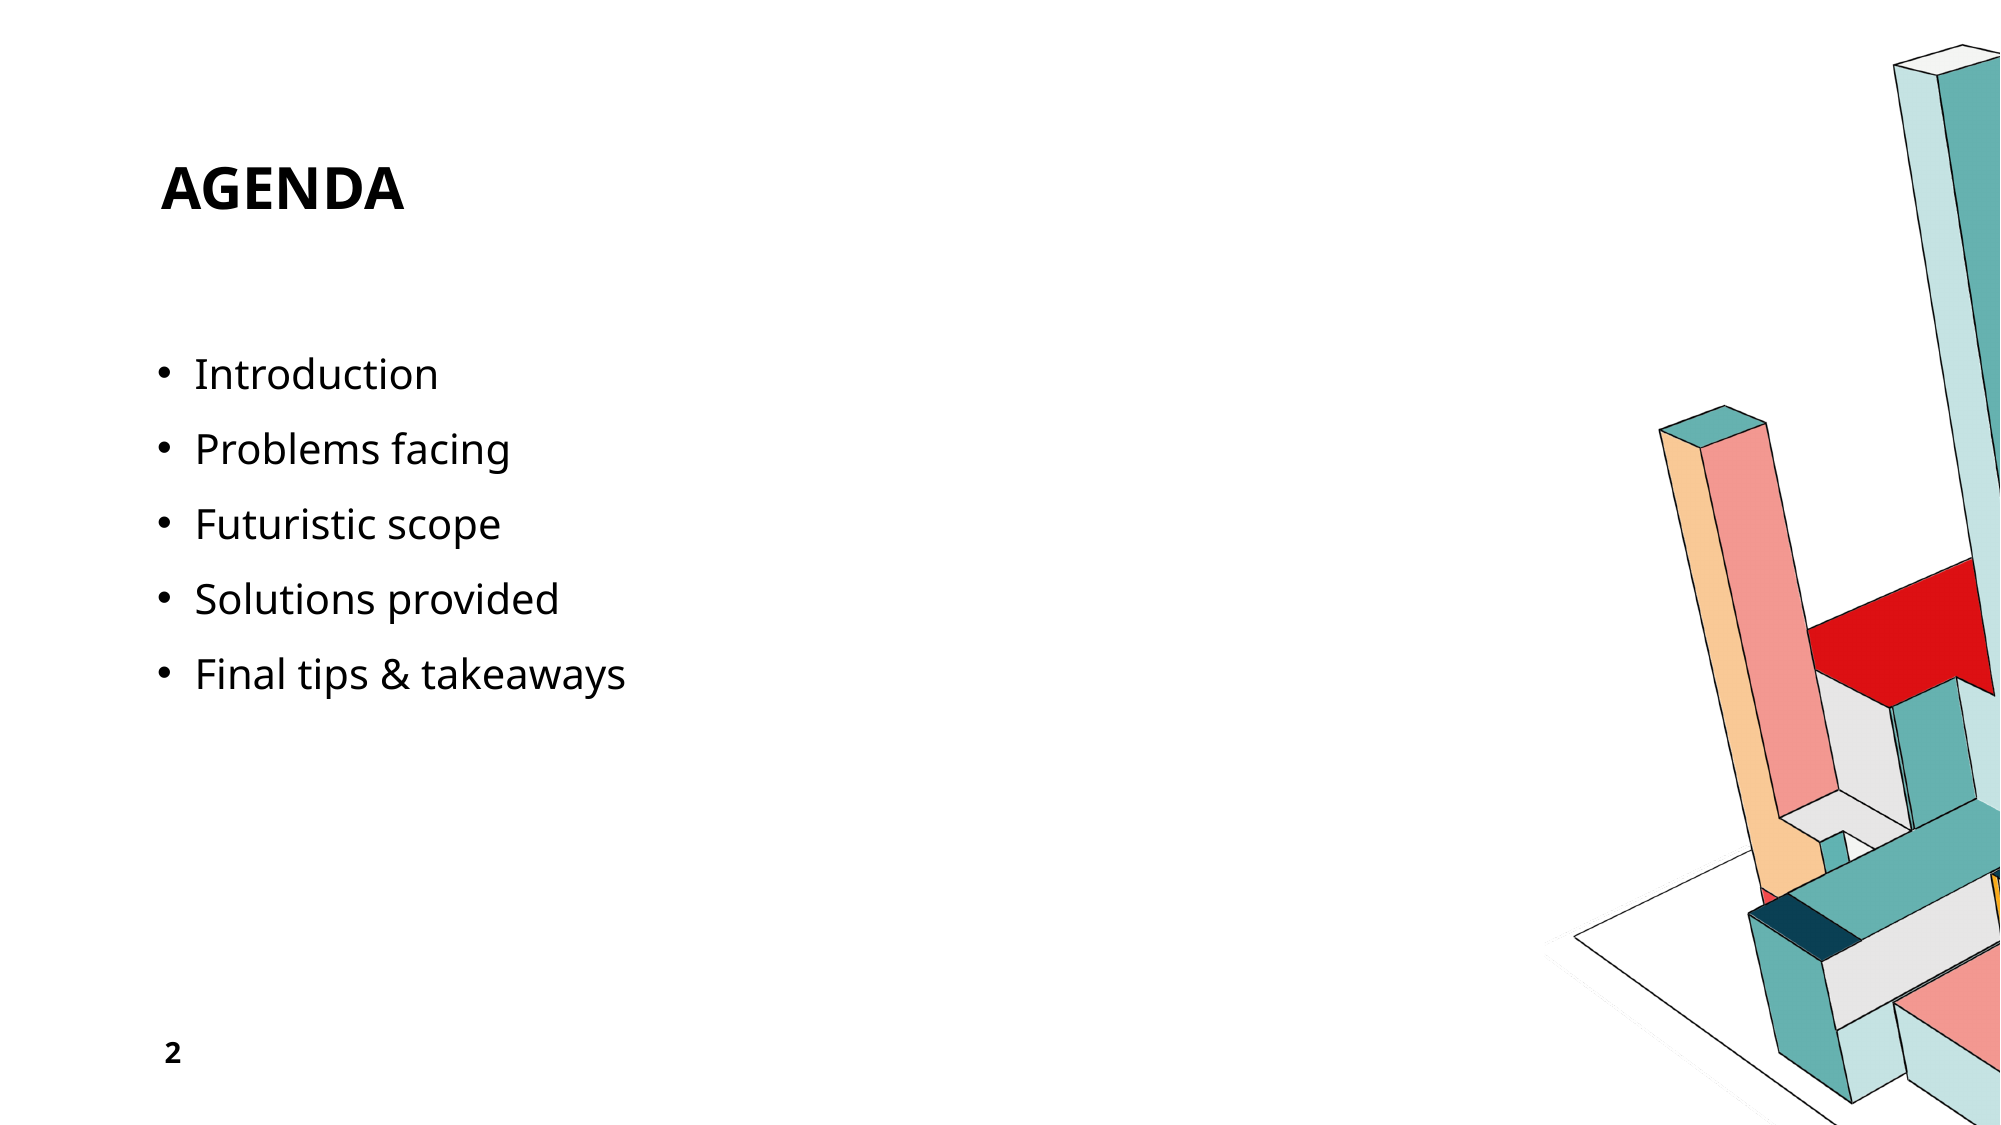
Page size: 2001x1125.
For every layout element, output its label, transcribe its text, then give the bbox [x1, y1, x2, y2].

picture [1544, 43, 2000, 1125]
list Introduction Problems facing Futuristic scope Solutions provided Final tips & takeaways [142, 339, 1508, 913]
slide_number 2 [149, 1024, 588, 1085]
title Agenda [146, 11, 1508, 230]
